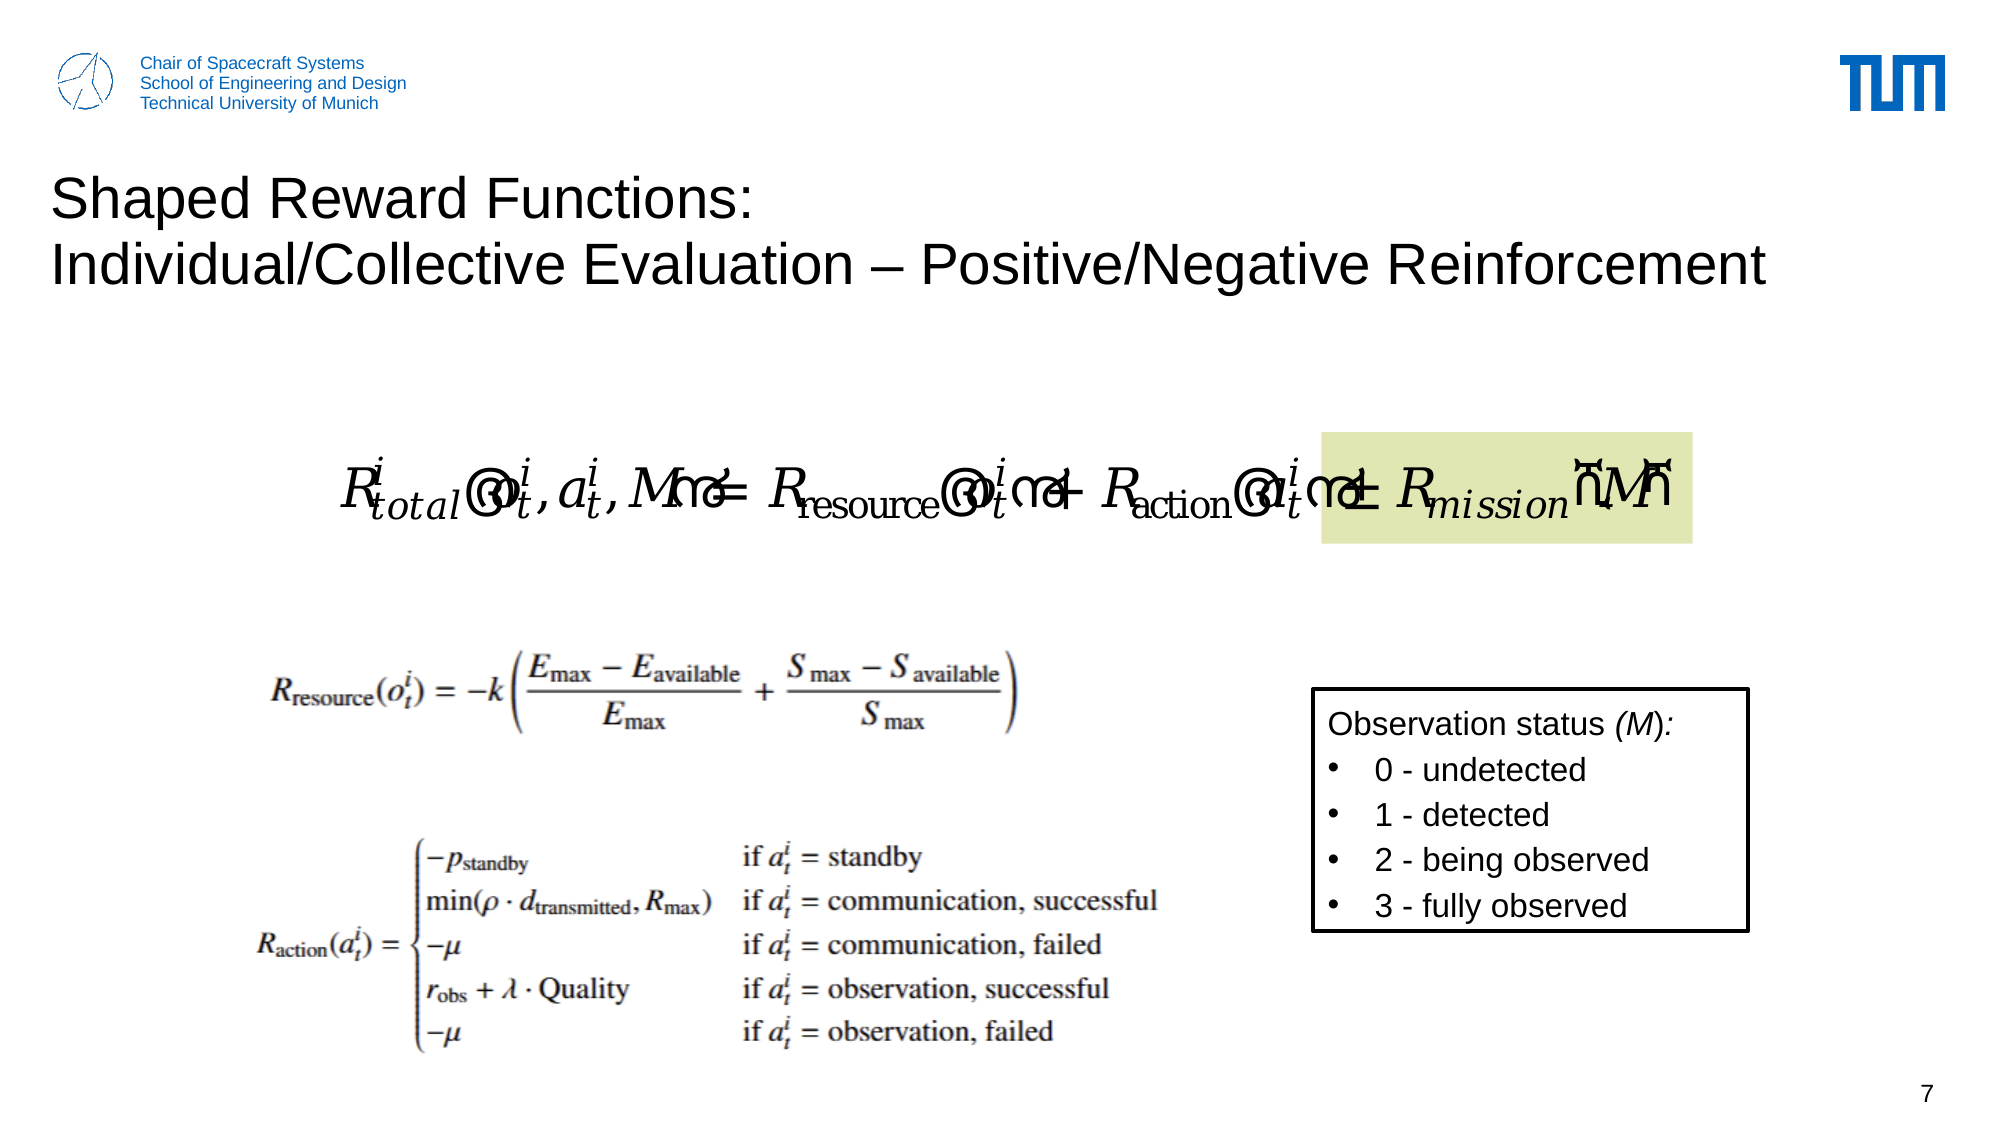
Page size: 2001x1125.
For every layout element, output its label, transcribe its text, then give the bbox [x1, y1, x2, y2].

text_box [1319, 430, 1695, 448]
title Shaped Reward Functions: Individual/Collective Evaluation – Positive/Negative Reinforcement [50, 162, 1950, 298]
picture [0, 450, 2000, 572]
slide_number 7 [1481, 1062, 1950, 1123]
picture [1840, 55, 1945, 111]
picture [240, 640, 1044, 742]
picture [240, 810, 1185, 1064]
text_box Observation status (M): 0 - undetected 1 - detected 2 - being observed 3 - fully observed [1311, 687, 1750, 933]
picture [55, 51, 114, 111]
